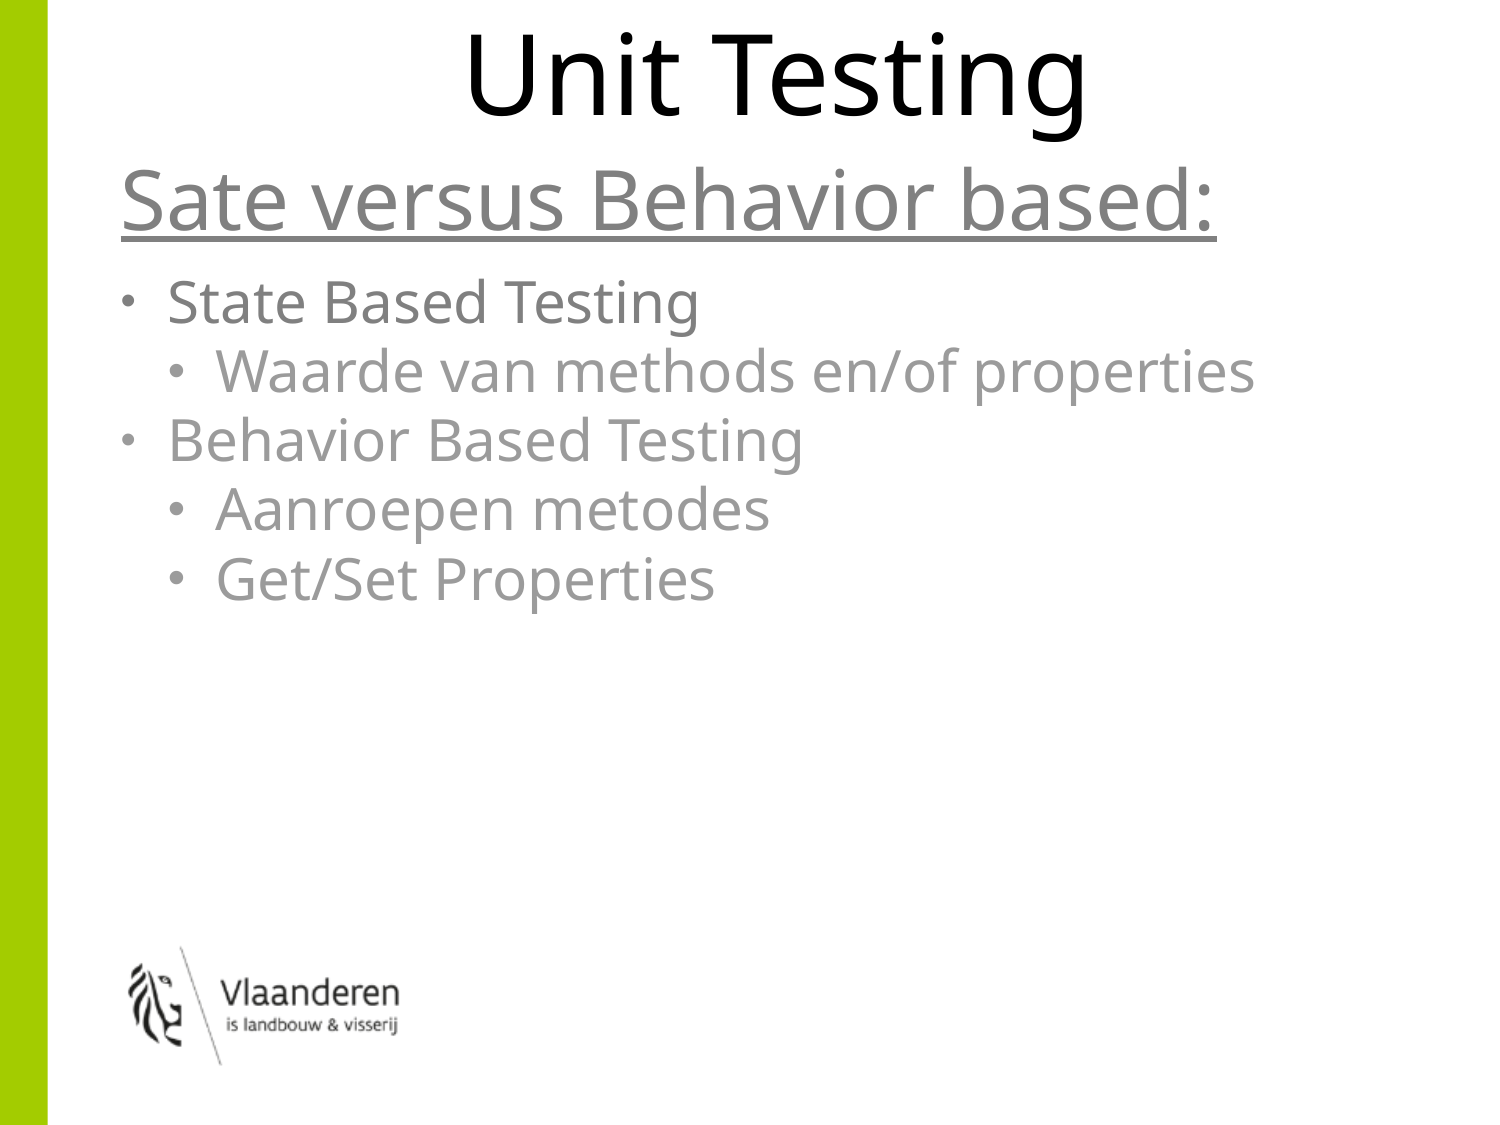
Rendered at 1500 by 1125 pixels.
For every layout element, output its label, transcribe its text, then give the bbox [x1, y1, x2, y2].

list State Based Testing Waarde van methods en/of properties Behavior Based Testing Aanroepen metodes Get/Set Properties [73, 272, 1416, 884]
list Sate versus Behavior based: [73, 158, 1416, 256]
title Unit Testing [105, 58, 1448, 168]
picture [105, 940, 443, 1072]
